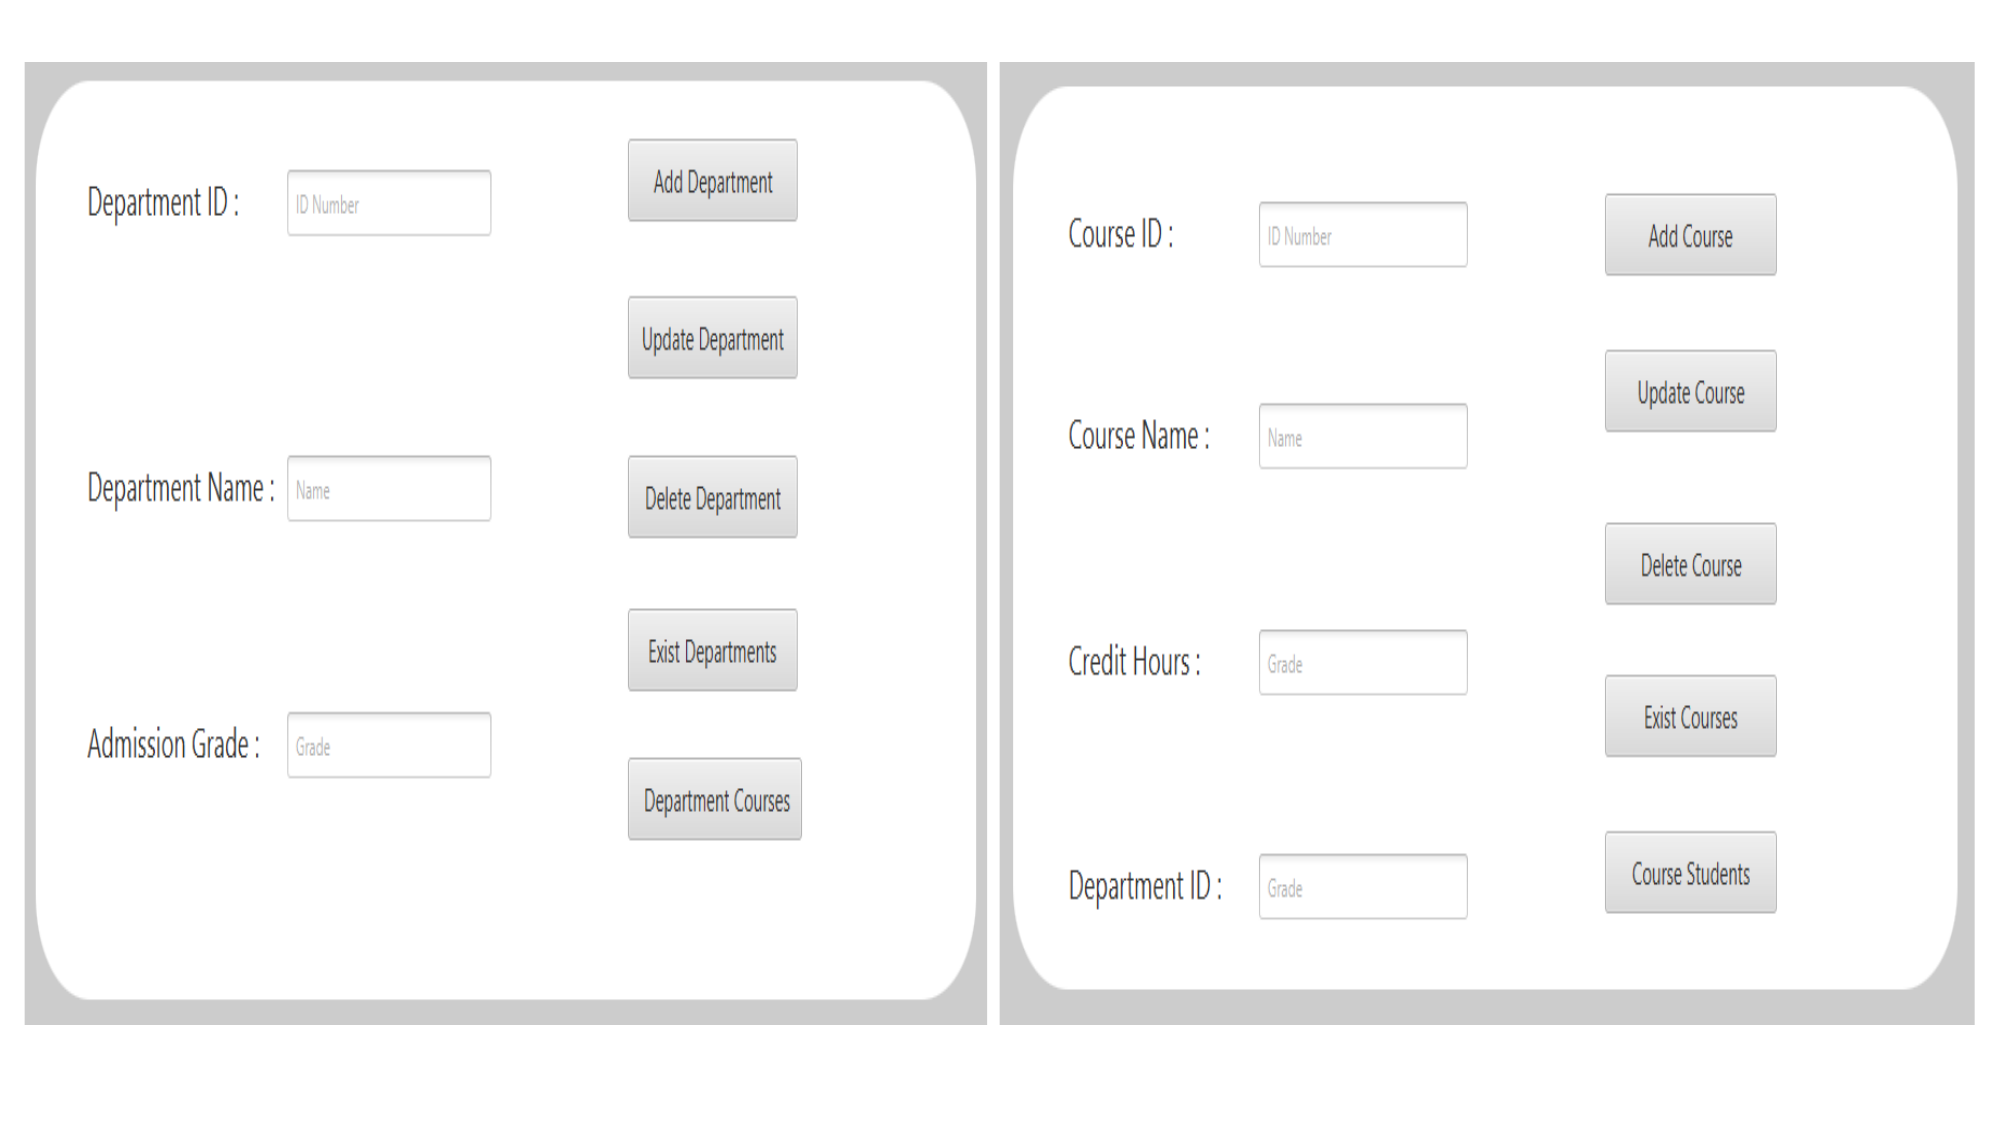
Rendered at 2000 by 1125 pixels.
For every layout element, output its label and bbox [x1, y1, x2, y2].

picture [24, 62, 988, 1025]
picture [999, 62, 1975, 1025]
